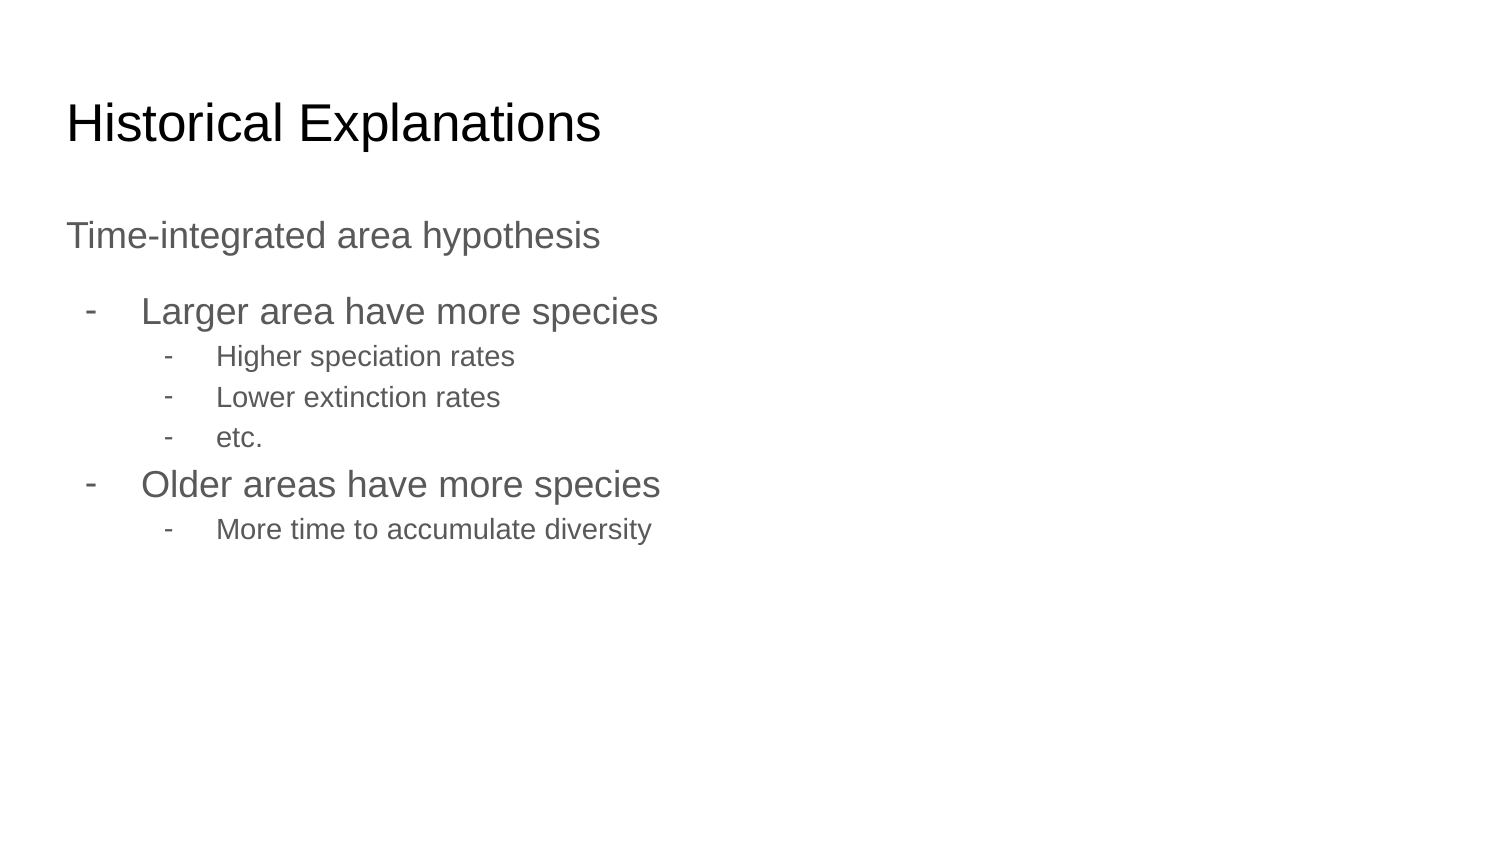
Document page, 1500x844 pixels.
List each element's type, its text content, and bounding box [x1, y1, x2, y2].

list Time-integrated area hypothesis Larger area have more species Higher speciation rates Lower extinction rates etc. Older areas have more species More time to accumulate diversity [51, 189, 1449, 750]
title Historical Explanations [51, 72, 1449, 167]
